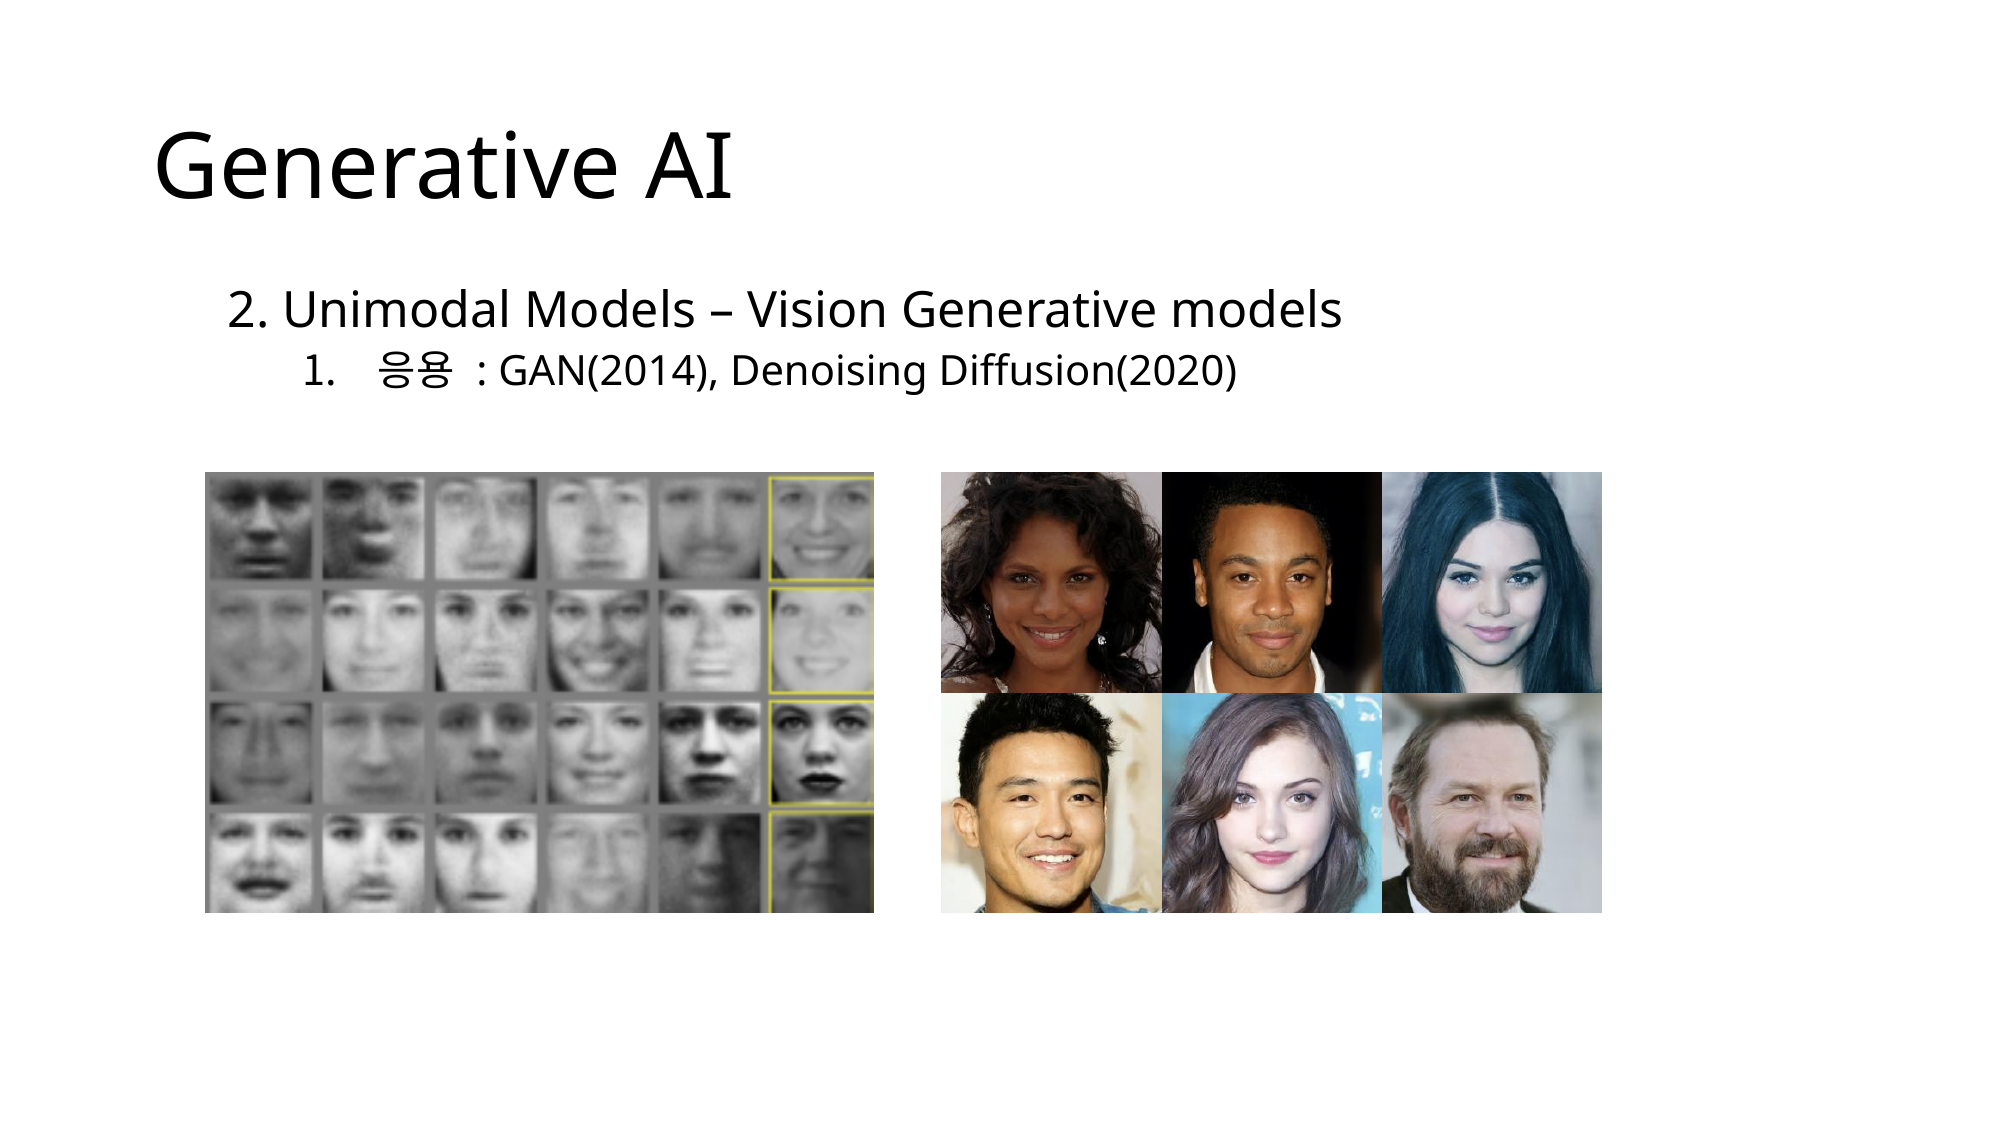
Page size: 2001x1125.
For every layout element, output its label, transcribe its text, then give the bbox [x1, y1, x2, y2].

text_box 2. Unimodal Models – Vision Generative models 응용 : GAN(2014), Denoising Diffusion(2020) [137, 277, 1863, 992]
picture [205, 472, 874, 913]
title Generative AI [137, 59, 1863, 277]
picture [941, 472, 1602, 913]
